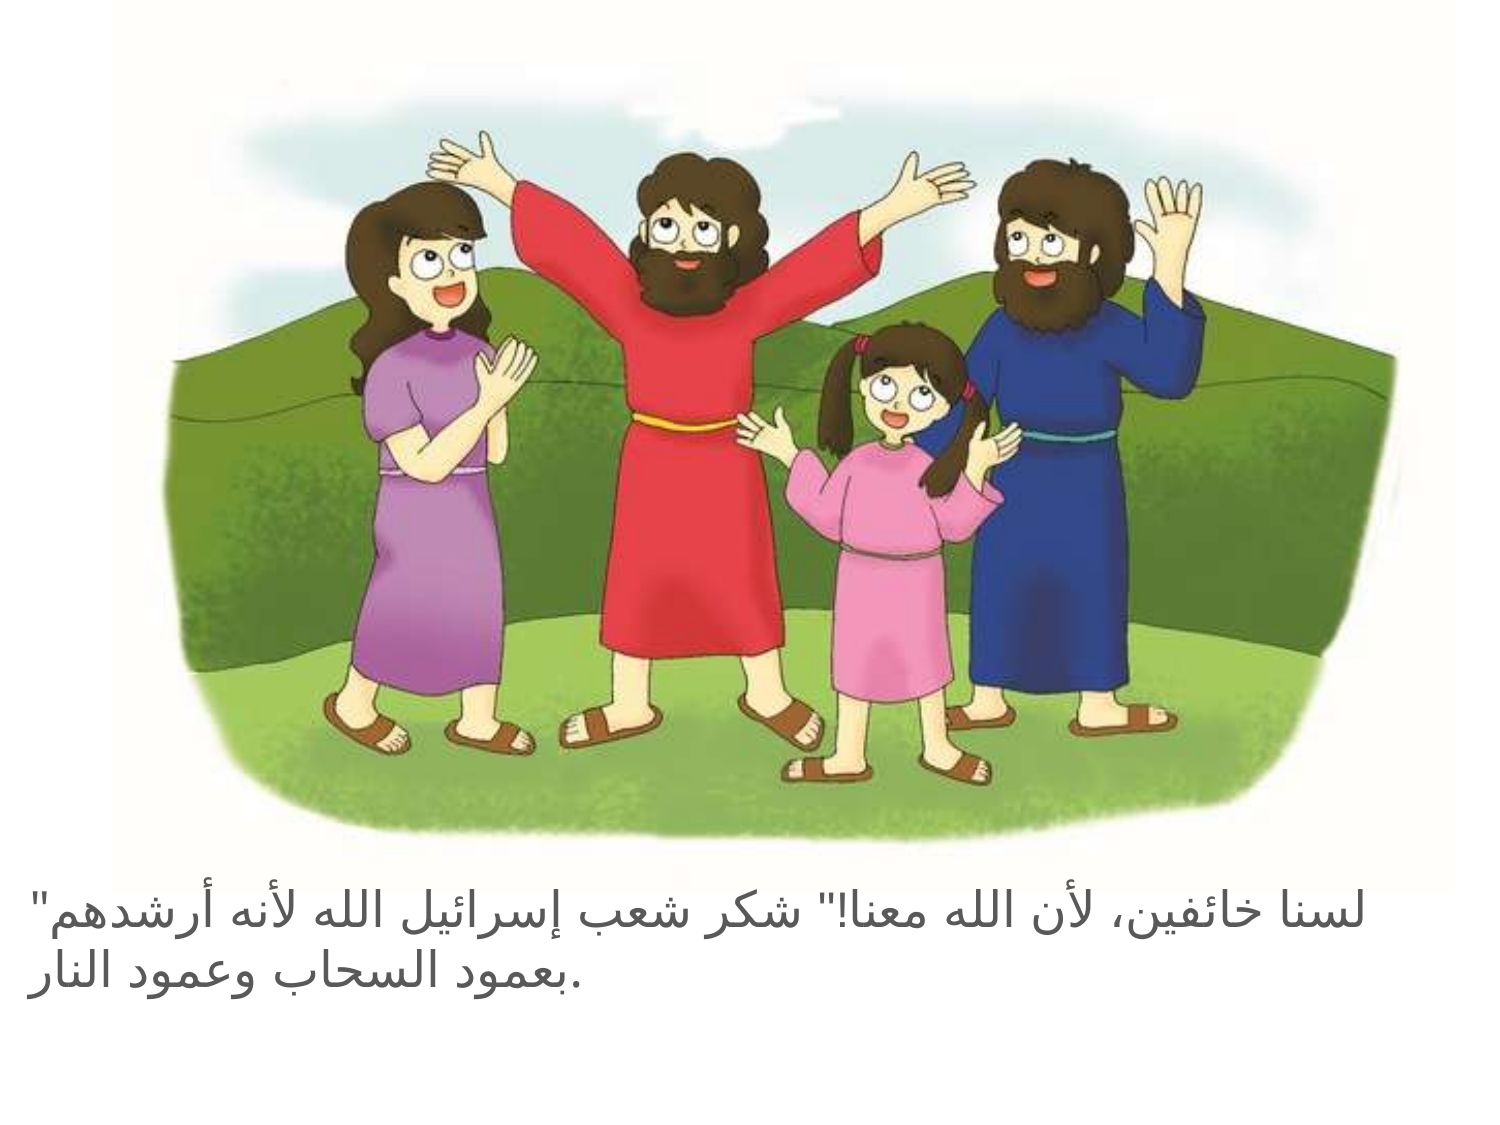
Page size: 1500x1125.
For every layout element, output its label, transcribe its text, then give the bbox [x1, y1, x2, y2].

text_box "لسنا خائفين، لأن الله معنا!" شكر شعب إسرائيل الله لأنه أرشدهم بعمود السحاب وعمود النار. [14, 869, 1486, 1005]
picture [111, 0, 1455, 894]
